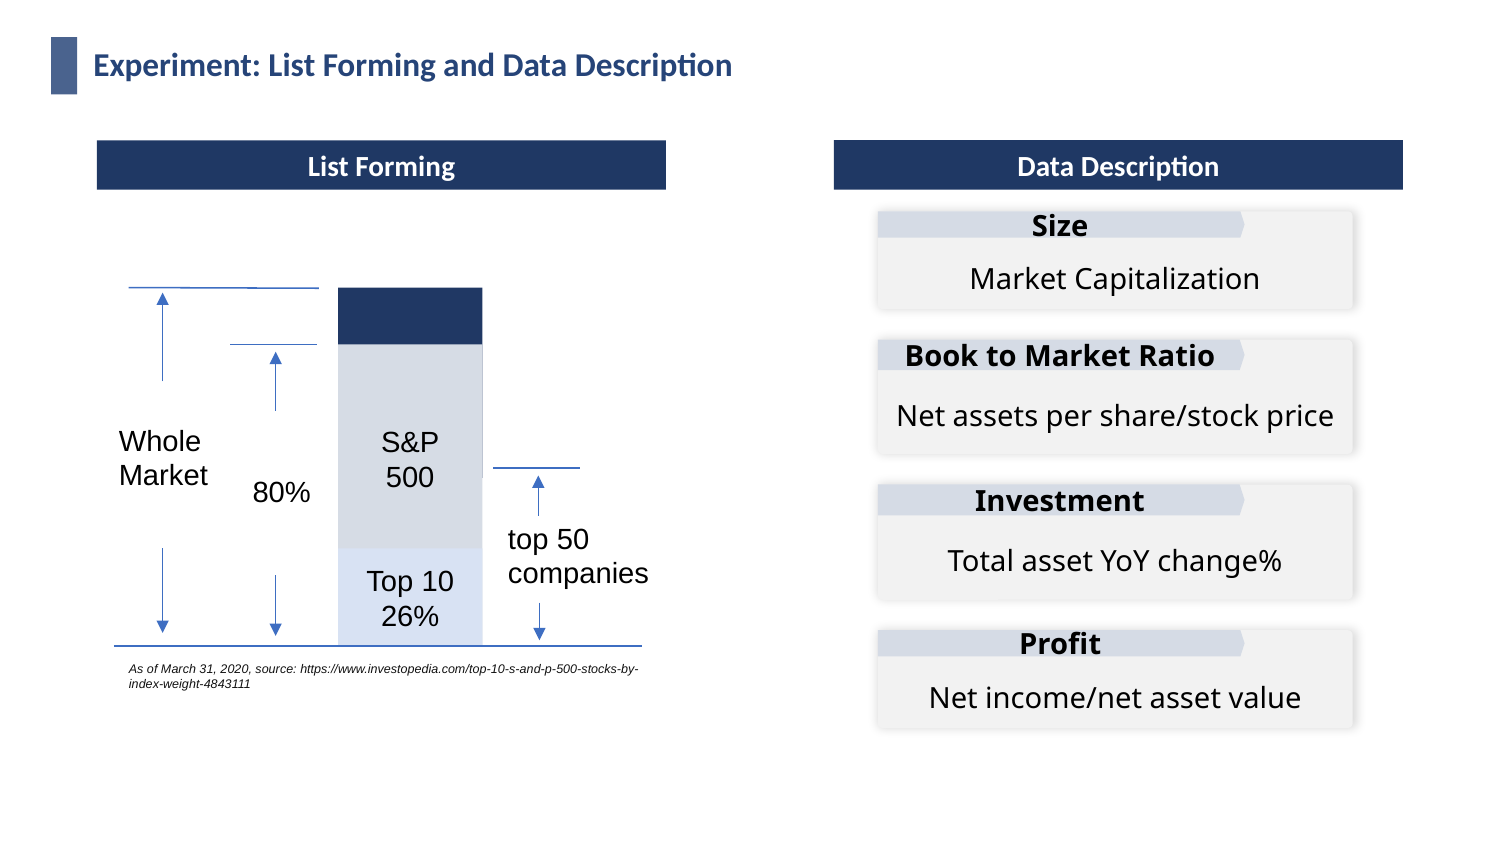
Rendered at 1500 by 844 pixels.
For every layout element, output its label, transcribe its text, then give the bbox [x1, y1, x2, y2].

text_box 80% [237, 466, 328, 516]
text_box [338, 287, 483, 344]
text_box Experiment: List Forming and Data Description [82, 13, 878, 119]
text_box [51, 37, 78, 95]
text_box List Forming [96, 140, 666, 190]
text_box Top 10 26% [338, 548, 483, 645]
text_box Whole Market [103, 414, 249, 500]
text_box [338, 344, 483, 548]
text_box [877, 339, 1353, 455]
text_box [877, 211, 1353, 310]
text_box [877, 484, 1353, 600]
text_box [877, 629, 1353, 729]
text_box S&P 500 [359, 415, 461, 501]
text_box As of March 31, 2020, source: https://www.investopedia.com/top-10-s-and-p-500-stocks-by-index-weight-4843111 [113, 645, 656, 706]
text_box Data Description [833, 140, 1403, 190]
text_box top 50 companies [492, 512, 670, 598]
